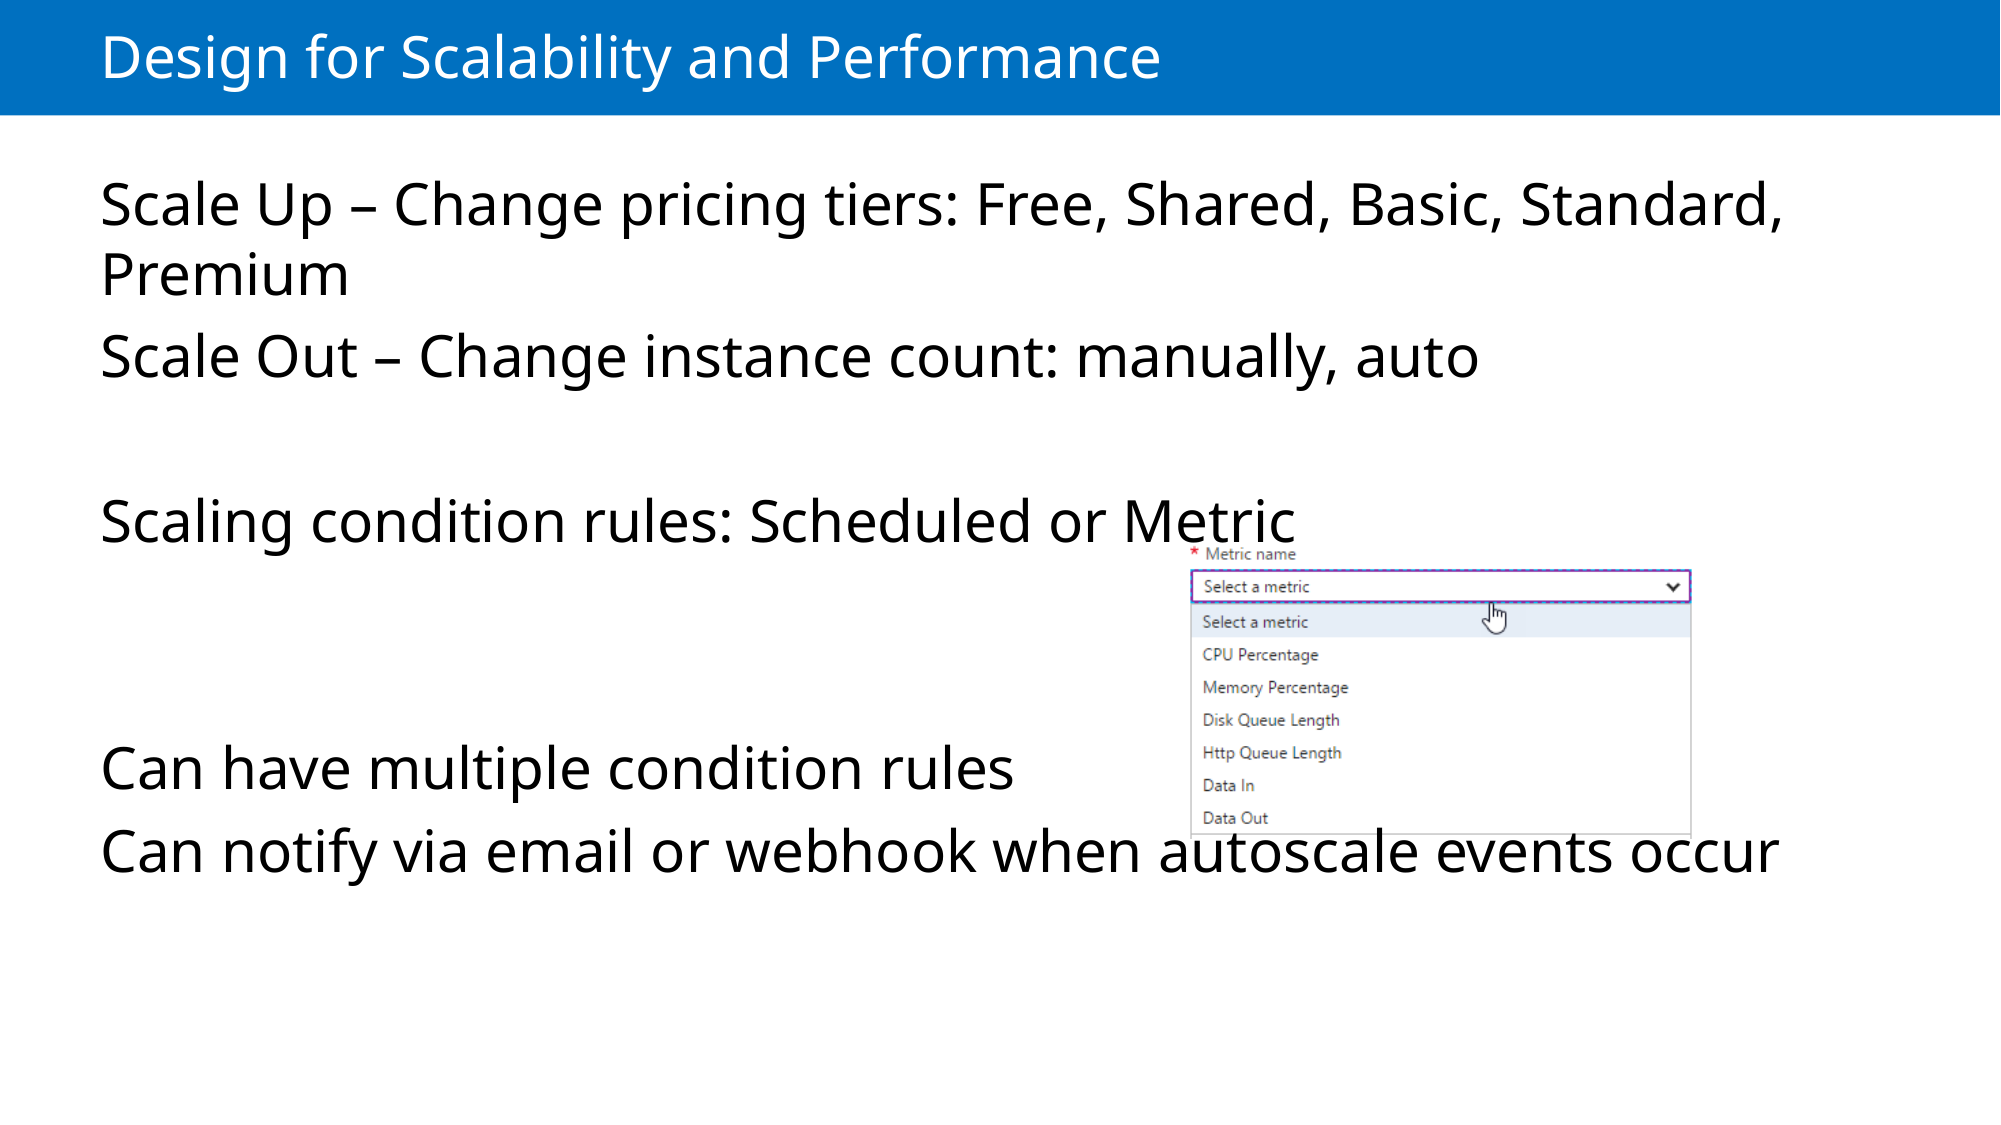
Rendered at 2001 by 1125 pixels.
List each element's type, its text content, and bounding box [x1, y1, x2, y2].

title Design for Scalability and Performance [100, 0, 1802, 122]
list Scale Up – Change pricing tiers: Free, Shared, Basic, Standard, Premium Scale Out – Change instance count: manually, auto Scaling condition rules: Scheduled or Metric Can have multiple condition rules Can notify via email or webhook when autoscale events occur [100, 167, 1877, 1013]
picture [1181, 538, 1700, 840]
